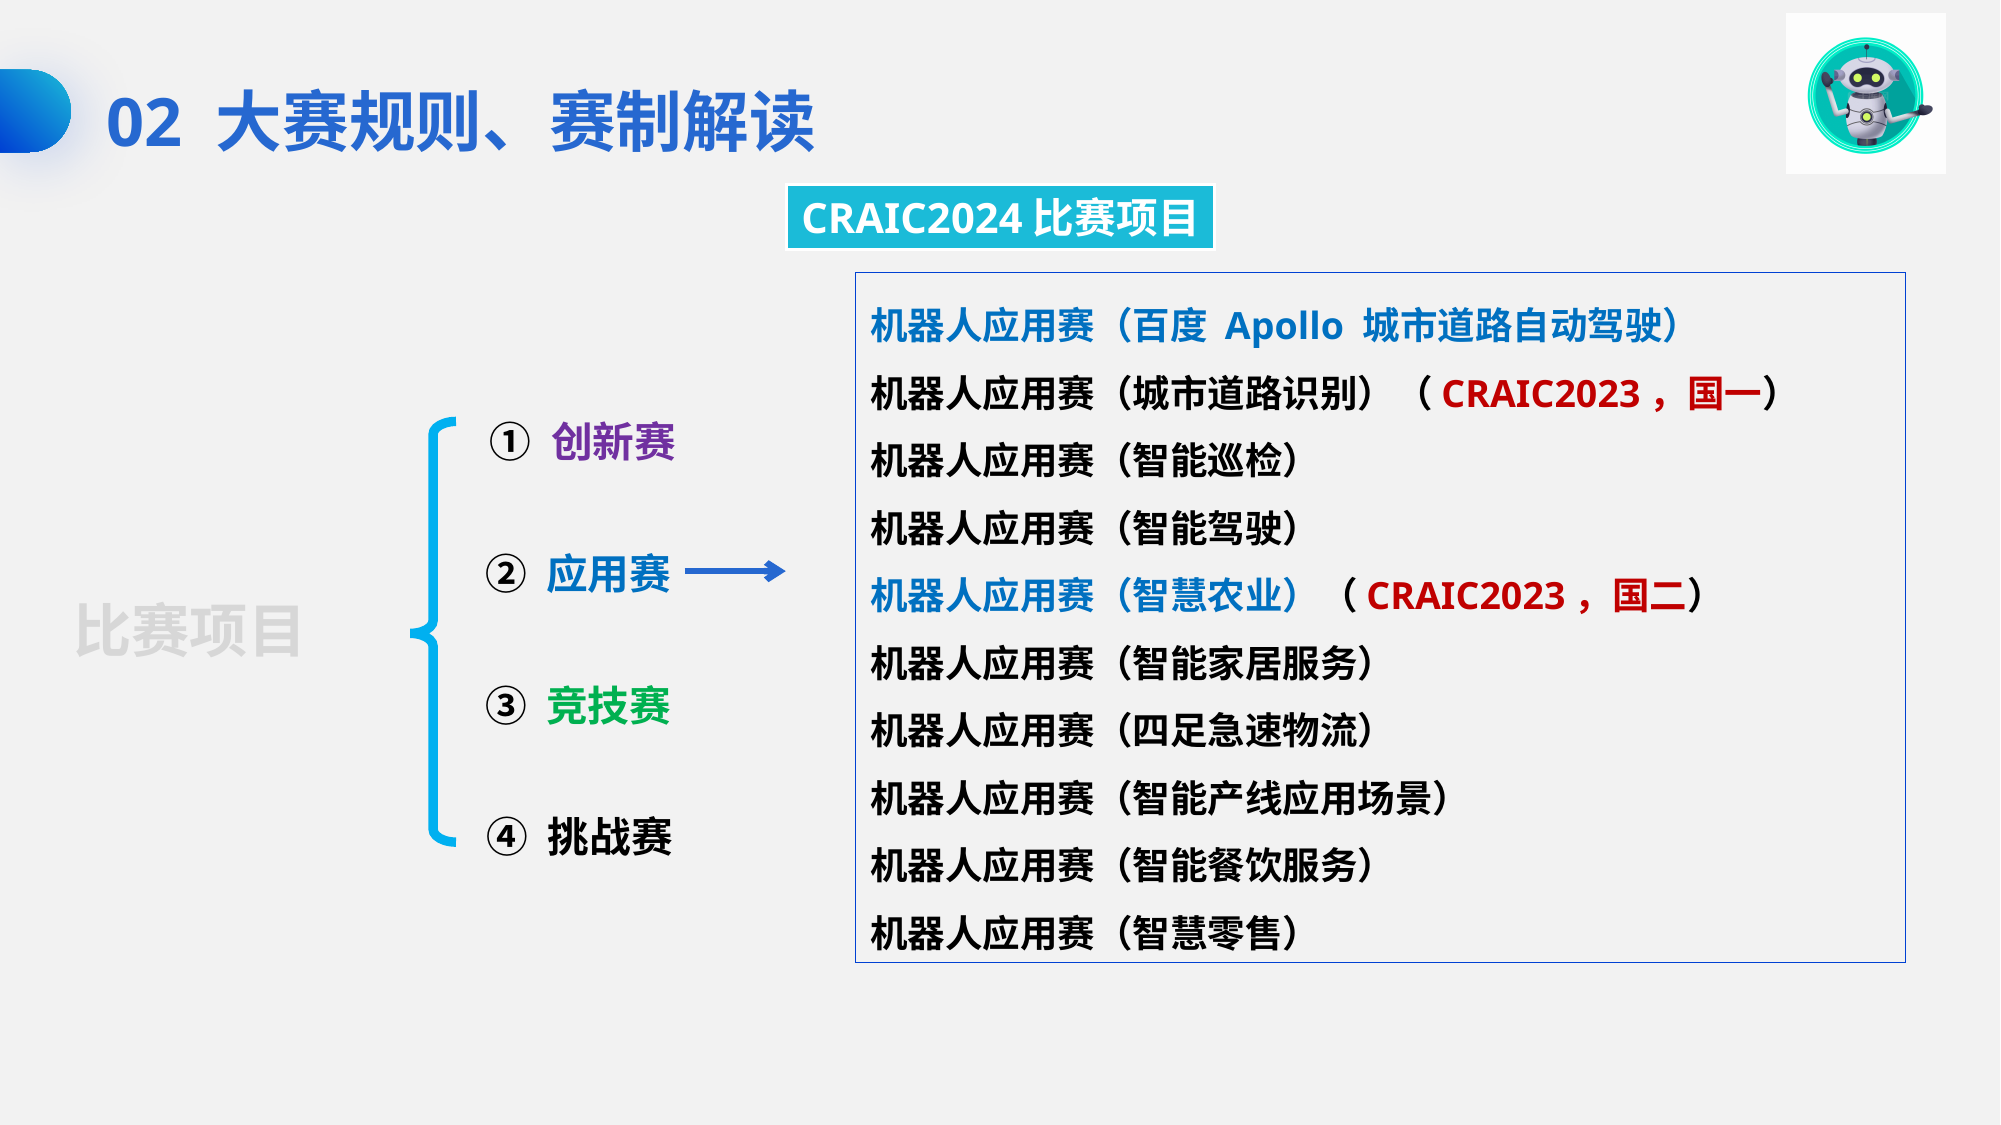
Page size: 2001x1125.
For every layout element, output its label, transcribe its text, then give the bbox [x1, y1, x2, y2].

text_box 机器人应用赛（百度 Apollo 城市道路自动驾驶） 机器人应用赛（城市道路识别）（CRAIC2023，国一） 机器人应用赛（智能巡检） 机器人应用赛（智能驾驶） 机器人应用赛（智慧农业）（CRAIC2023，国二） 机器人应用赛（智能家居服务） 机器人应用赛（四足急速物流） 机器人应用赛（智能产线应用场景） 机器人应用赛（智能餐饮服务） 机器人应用赛（智慧零售） [855, 272, 1906, 963]
picture [1786, 13, 1946, 174]
text_box 比赛项目 [58, 571, 349, 697]
text_box ③ 竞技赛 [470, 672, 687, 737]
text_box CRAIC2024比赛项目 [785, 183, 1216, 251]
text_box ② 应用赛 [470, 540, 687, 606]
text_box 02 大赛规则、赛制解读 [91, 72, 1306, 169]
text_box ① 创新赛 [475, 408, 713, 474]
text_box ④ 挑战赛 [471, 803, 698, 869]
text_box [410, 419, 457, 844]
